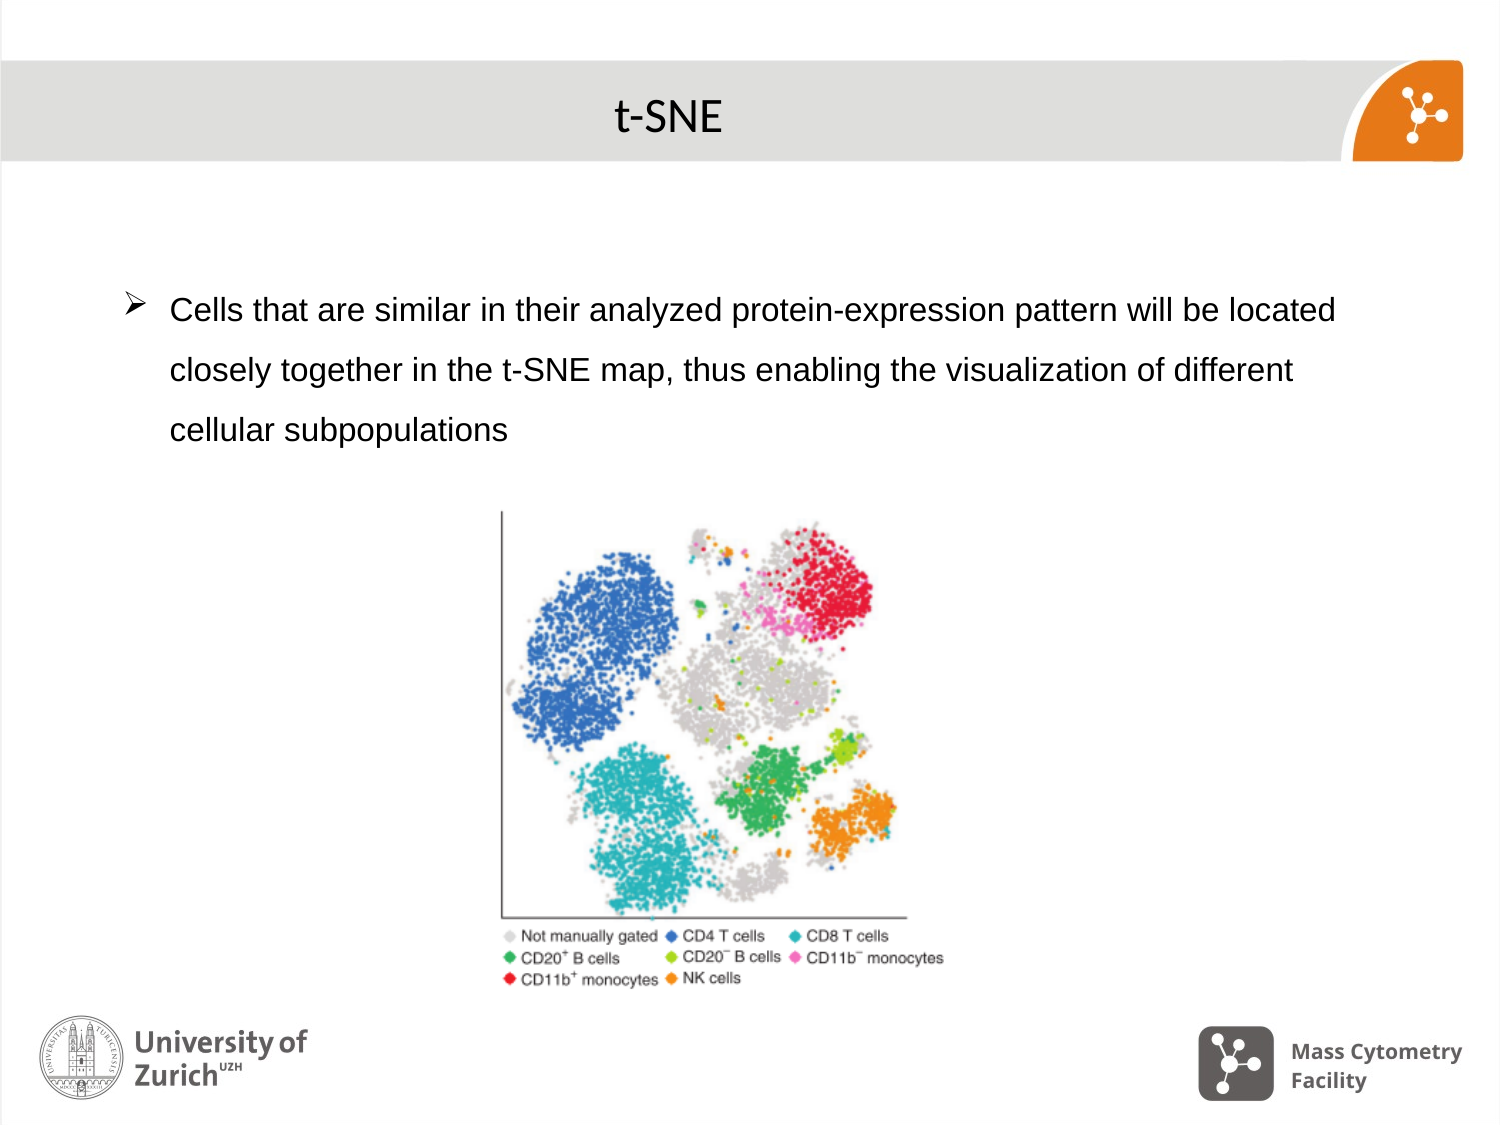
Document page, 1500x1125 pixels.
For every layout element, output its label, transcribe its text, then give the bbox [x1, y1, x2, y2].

title t-SNE [37, 75, 1300, 150]
picture [0, 0, 1500, 1125]
text_box Cells that are similar in their analyzed protein-expression pattern will be located closely together in the t-SNE map, thus enabling the visualization of different cellular subpopulations [107, 260, 1425, 575]
